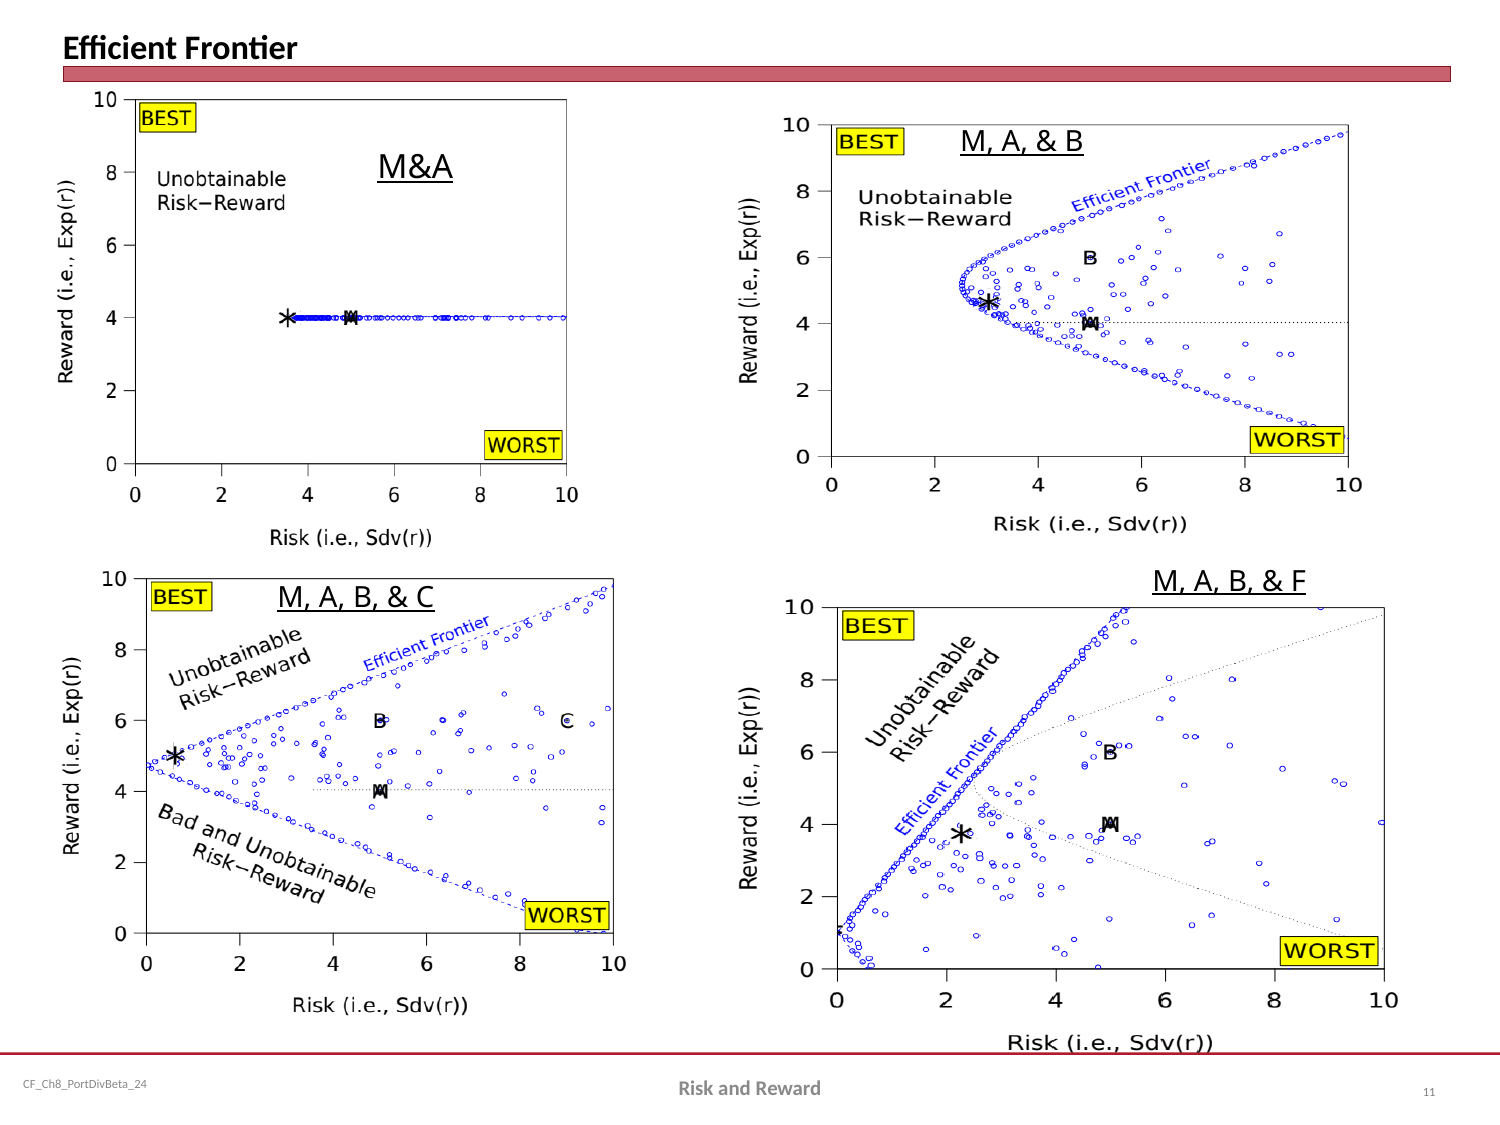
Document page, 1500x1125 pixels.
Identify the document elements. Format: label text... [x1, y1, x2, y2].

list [46, 72, 591, 557]
slide_number 11 [1375, 1061, 1451, 1122]
title Efficient Frontier [62, 6, 1451, 67]
footer Risk and Reward [512, 1056, 988, 1117]
picture [51, 552, 640, 1030]
picture [726, 100, 1377, 546]
text_box M, A, B, & F [1137, 554, 1350, 578]
picture [726, 579, 1415, 1068]
